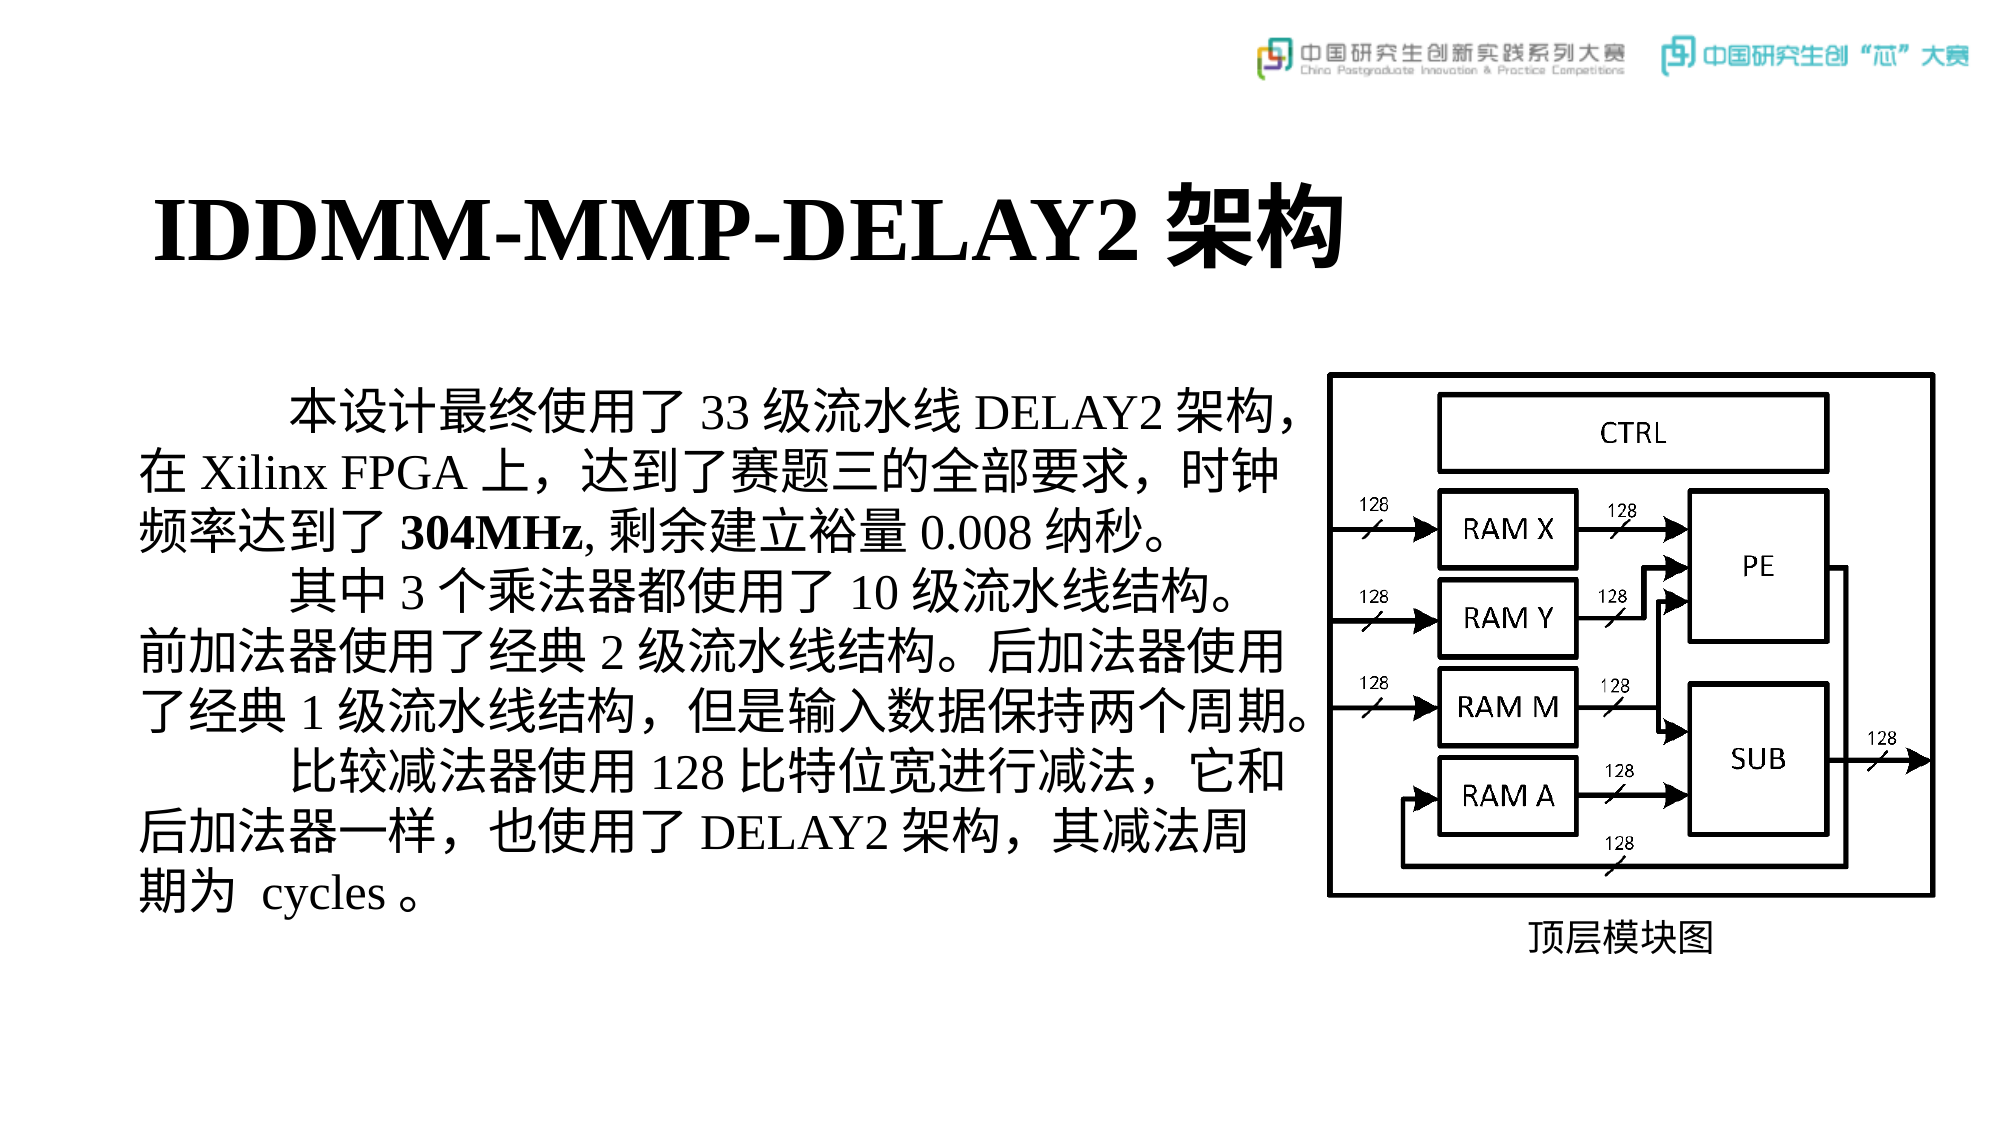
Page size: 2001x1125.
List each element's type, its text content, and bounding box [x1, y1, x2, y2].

picture [1657, 27, 1978, 82]
title IDDMM-MMP-DELAY2架构 [137, 174, 1863, 305]
text_box 顶层模块图 [1512, 906, 1750, 967]
picture [1256, 27, 1650, 87]
picture [1326, 372, 1936, 898]
